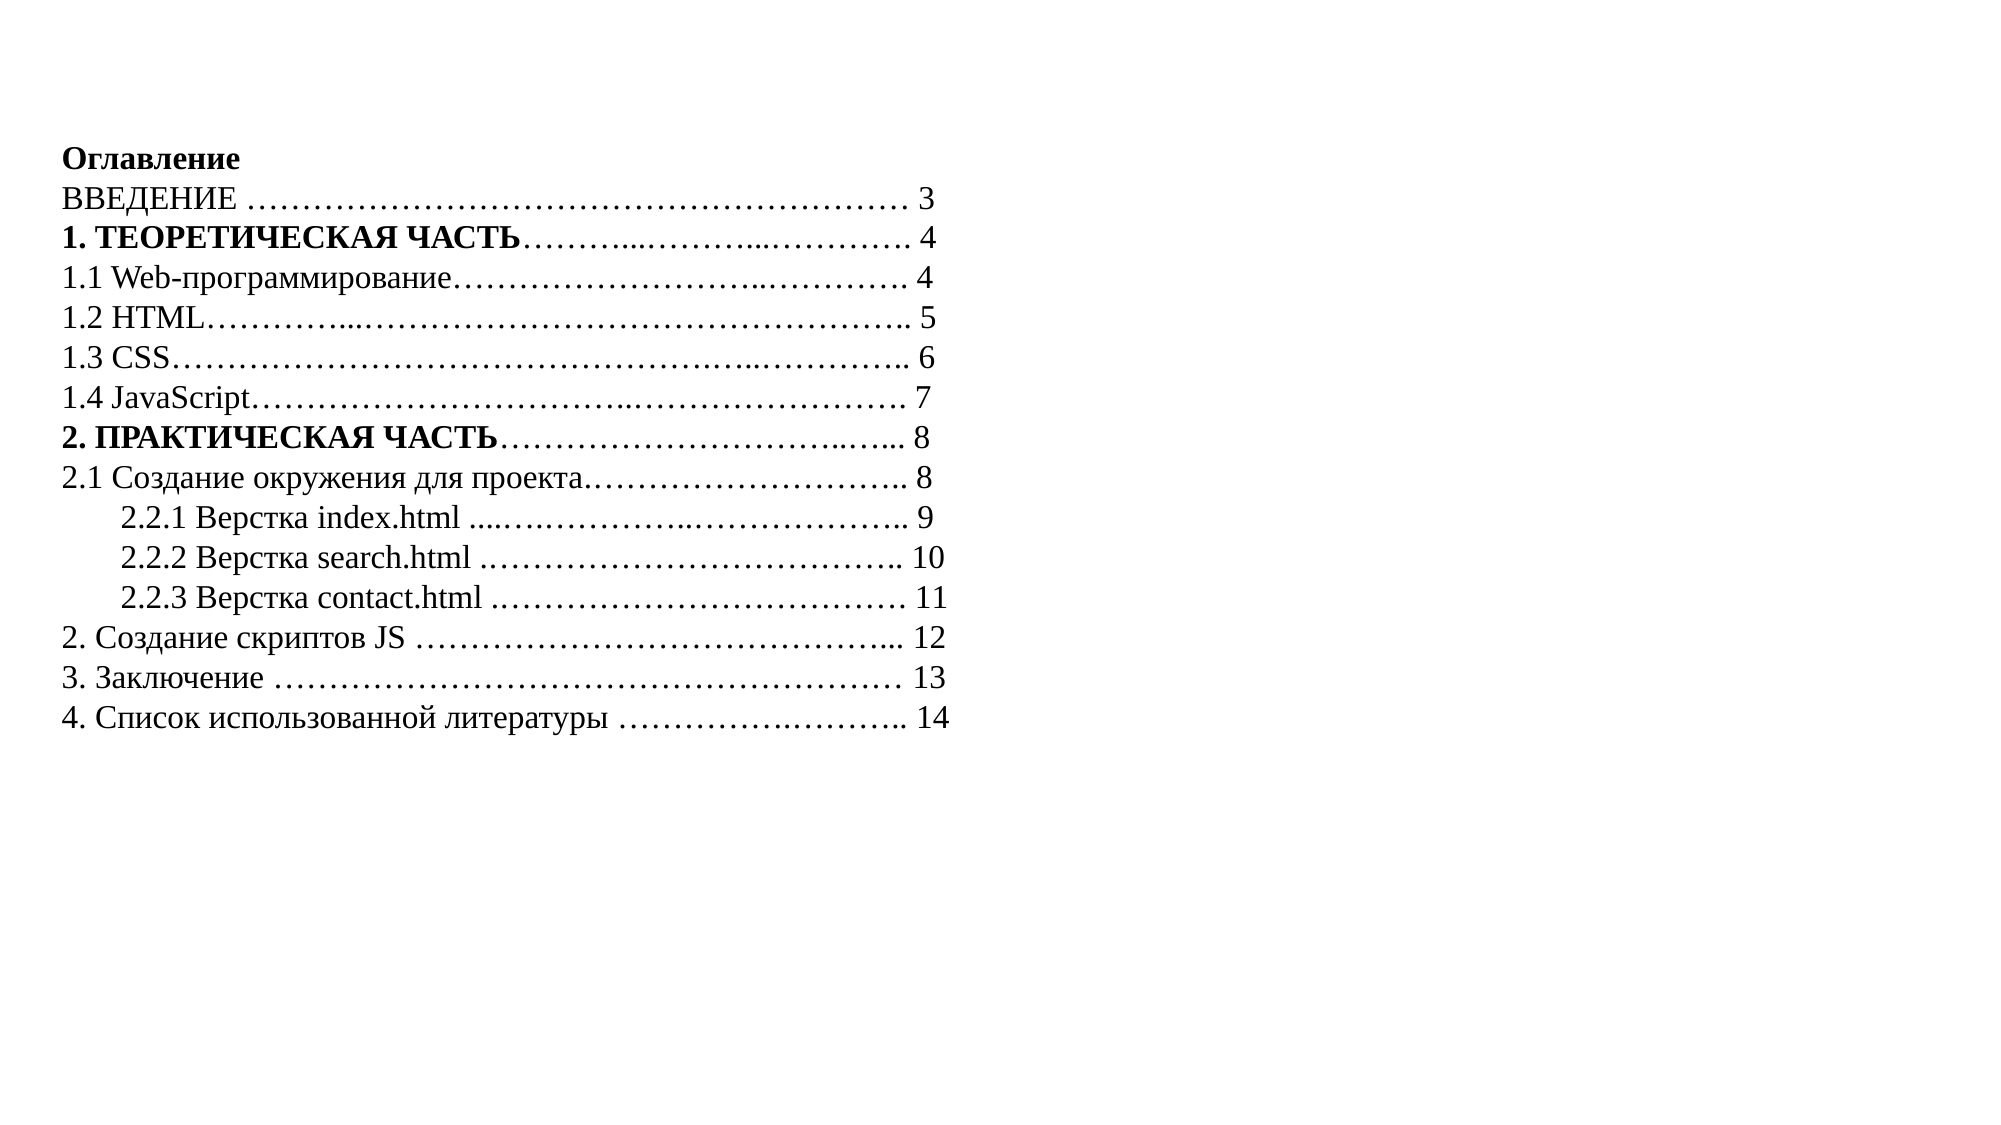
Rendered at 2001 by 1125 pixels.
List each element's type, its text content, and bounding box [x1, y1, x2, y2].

text_box Оглавление ВВЕДЕНИЕ …………………………………………………… 3 1. ТЕОРЕТИЧЕСКАЯ ЧАСТЬ………...………...…………. 4 1.1 Web-программирование………………………..…………. 4 1.2 HTML…………...………………………………………….. 5 1.3 CSS………………………………………….…..………….. 6 1.4 JavaScript……………………………..……………………. 7 2. ПРАКТИЧЕСКАЯ ЧАСТЬ…………………………..…... 8 2.1 Создание окружения для проекта.……………………….. 8 2.2.1 Верстка index.html ....….…………..……………….. 9 2.2.2 Верстка search.html .……………………………….. 10 2.2.3 Верстка contact.html .………………………………. 11 2. Создание скриптов JS ……………………………………... 12 3. Заключение ………………………………………………… 13 4. Список использованной литературы …………….……….. 14 [46, 128, 2000, 743]
